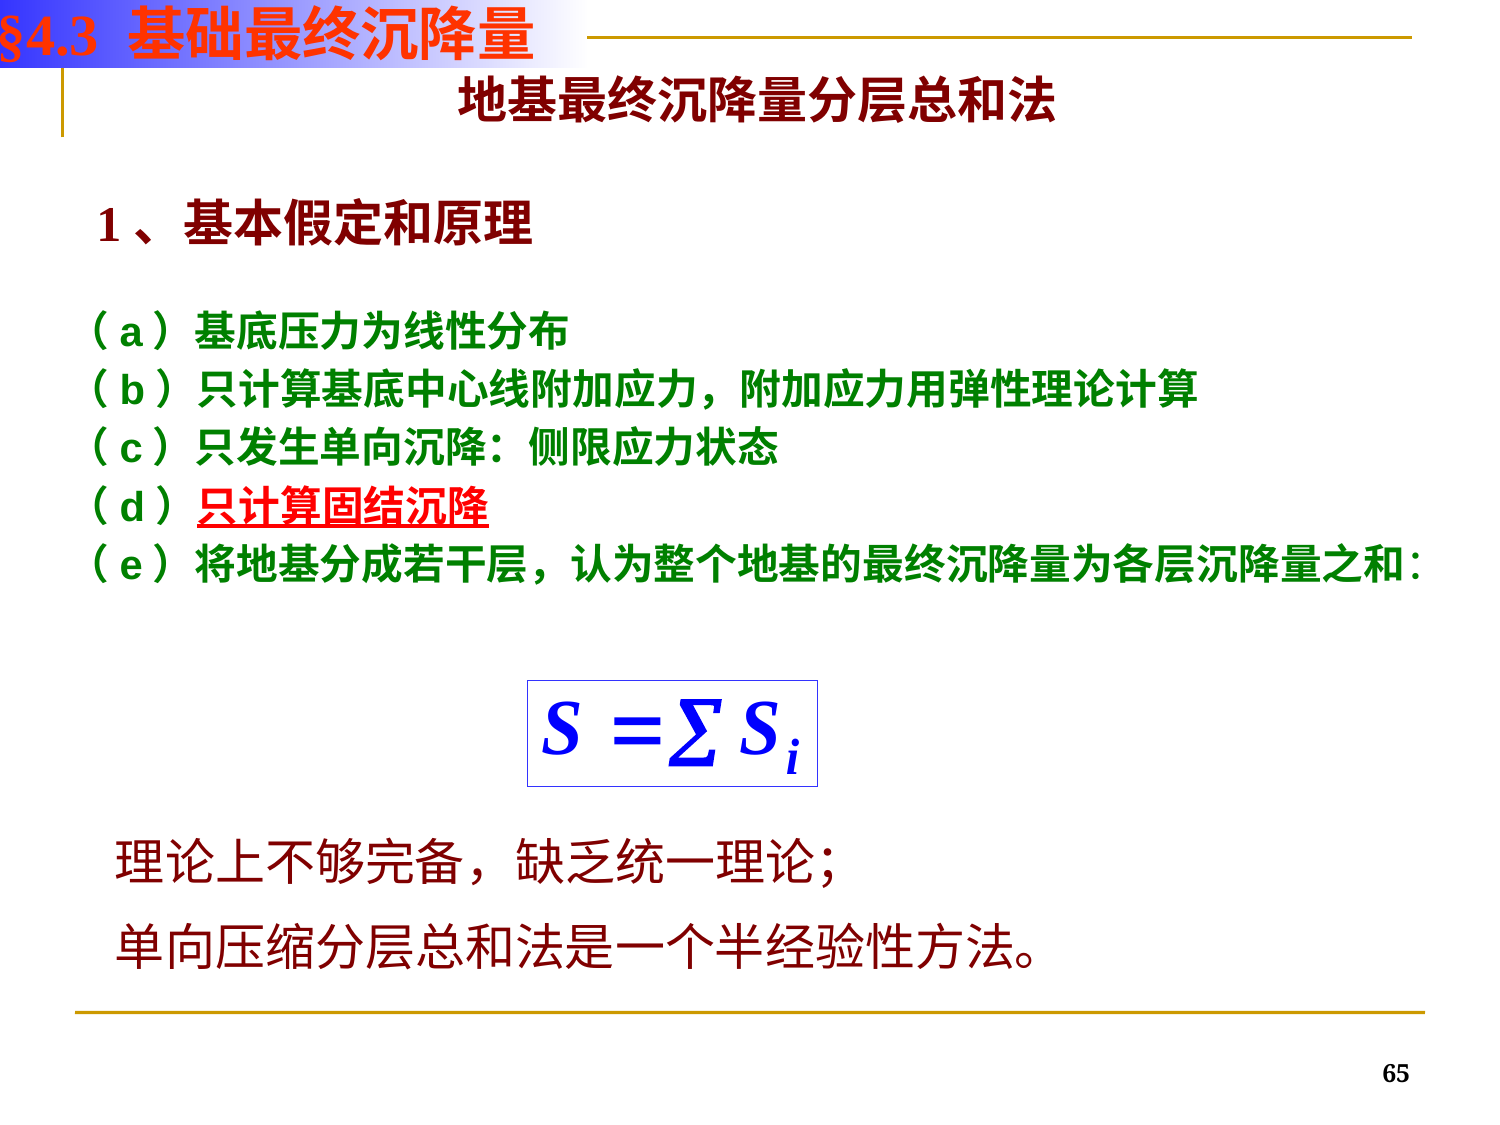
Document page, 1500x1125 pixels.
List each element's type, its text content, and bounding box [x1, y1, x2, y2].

text_box （a）基底压力为线性分布 （b）只计算基底中心线附加应力，附加应力用弹性理论计算 （c）只发生单向沉降：侧限应力状态 （d）只计算固结沉降 （e）将地基分成若干层，认为整个地基的最终沉降量为各层沉降量之和： [53, 297, 1460, 605]
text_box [527, 680, 818, 787]
text_box 1、基本假定和原理 [81, 183, 561, 259]
text_box 地基最终沉降量分层总和法 [442, 61, 1104, 136]
text_box §4.3 基础最终沉降量 [0, 0, 587, 68]
text_box [1074, 1024, 1425, 1100]
text_box 理论上不够完备，缺乏统一理论； 单向压缩分层总和法是一个半经验性方法。 [100, 822, 1273, 984]
